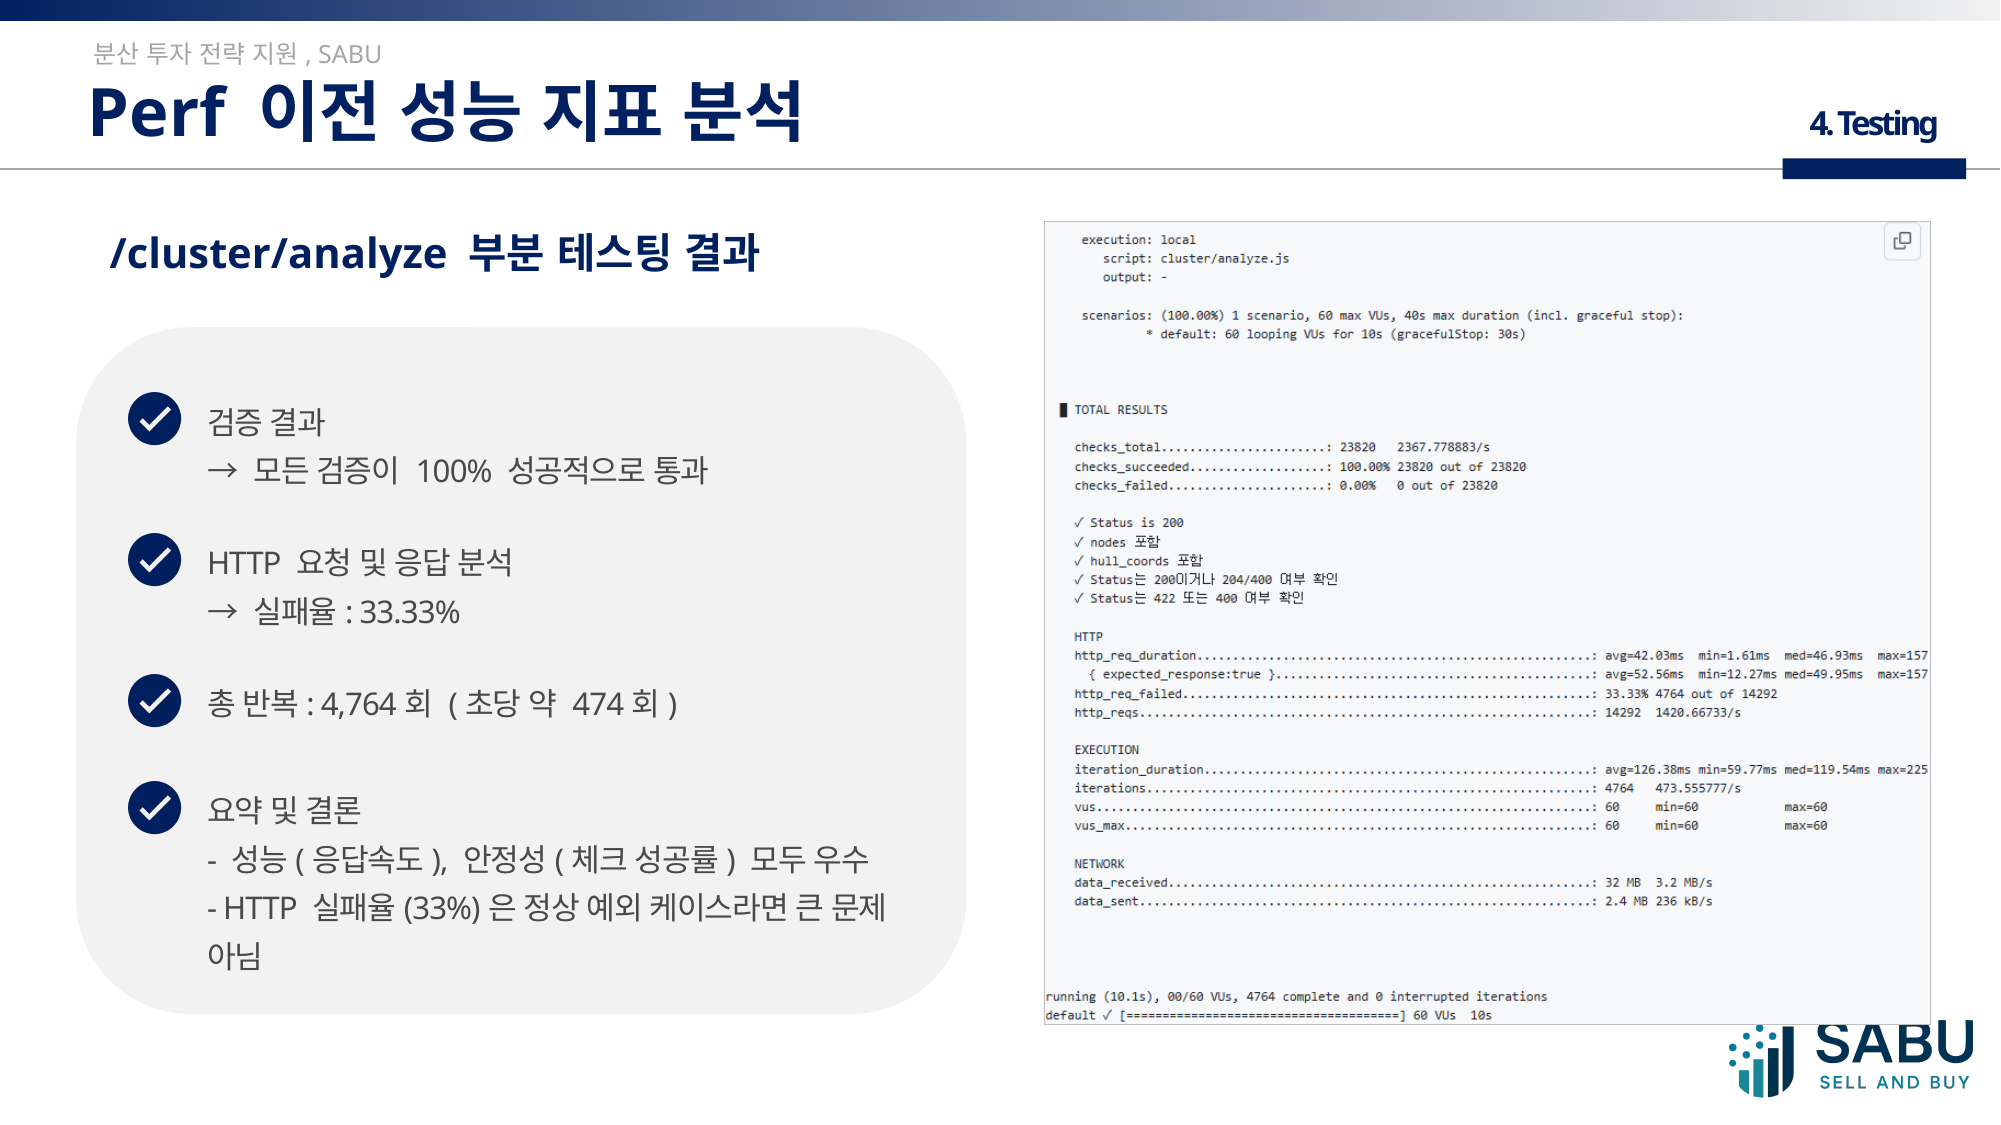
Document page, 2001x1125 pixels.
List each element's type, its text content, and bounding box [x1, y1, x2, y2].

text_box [121, 385, 907, 487]
text_box /cluster/analyze 부분 테스팅 결과 [109, 226, 831, 277]
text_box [121, 773, 914, 924]
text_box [121, 526, 907, 627]
text_box Perf 이전 성능 지표 분석 [87, 70, 809, 151]
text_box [1769, 101, 1979, 180]
text_box [0, 0, 2000, 22]
text_box 분산 투자 전략 지원, SABU [94, 38, 407, 69]
picture [1043, 220, 1973, 1098]
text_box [121, 666, 907, 734]
text_box [74, 325, 968, 1016]
